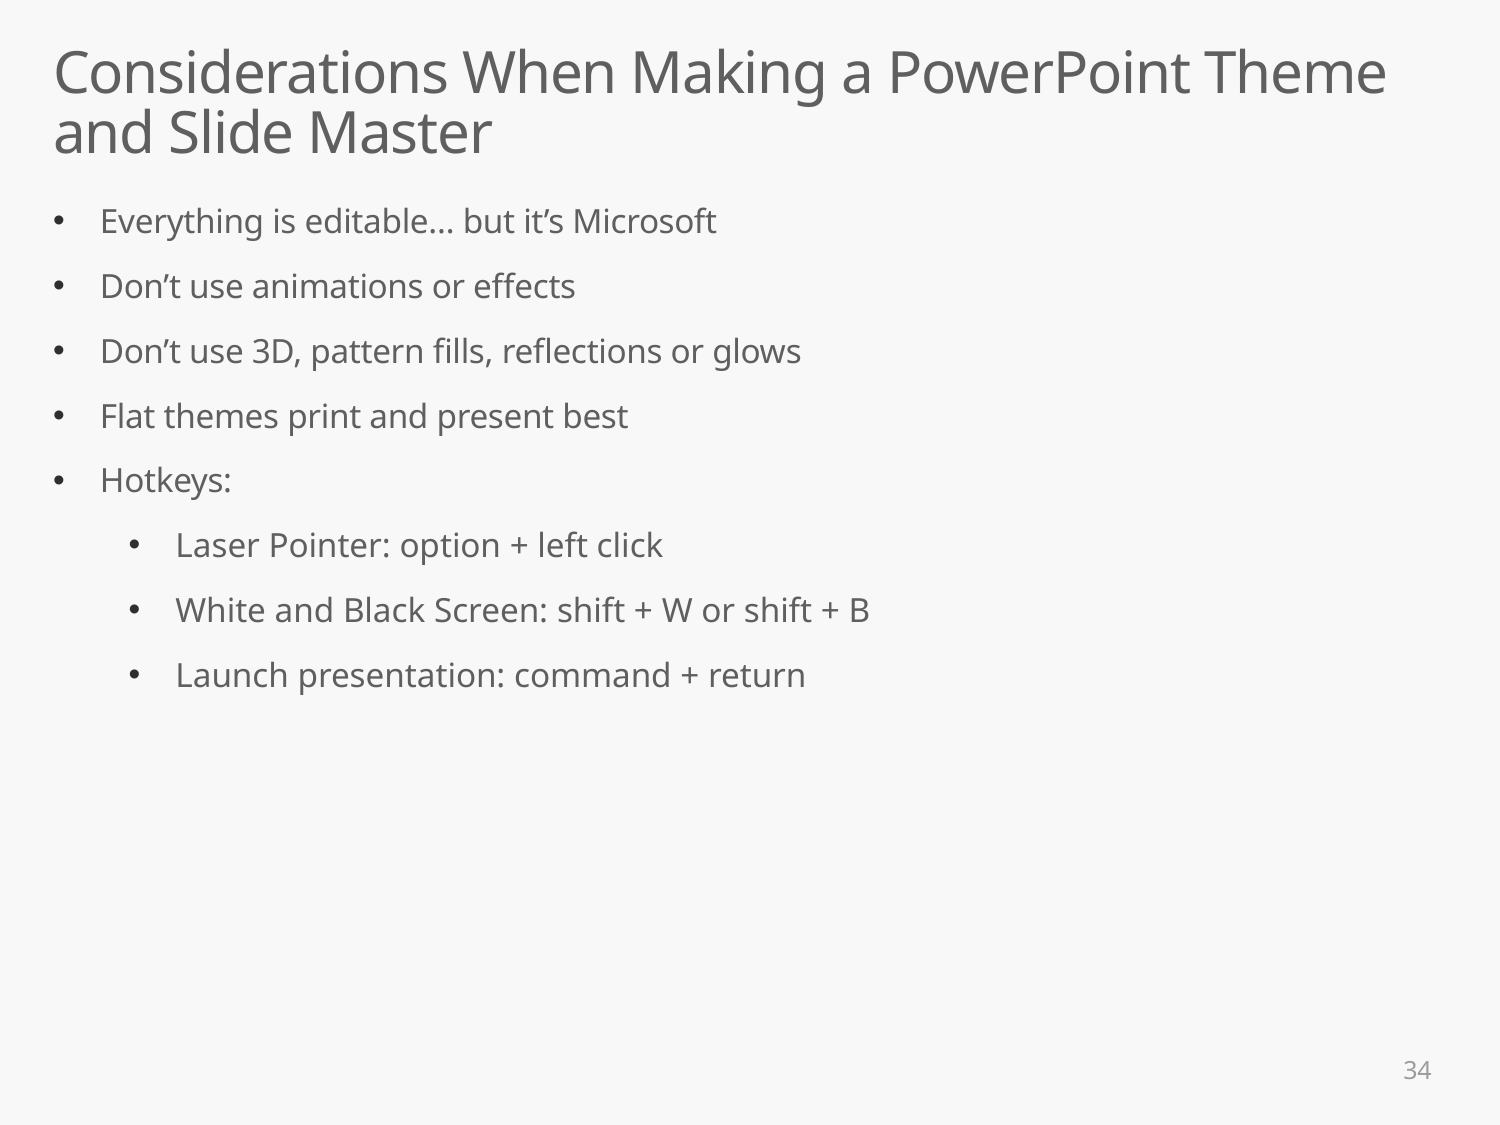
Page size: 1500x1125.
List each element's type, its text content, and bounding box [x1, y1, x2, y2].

slide_number 34 [1109, 1041, 1447, 1102]
list Everything is editable… but it’s Microsoft Don’t use animations or effects Don’t use 3D, pattern fills, reflections or glows Flat themes print and present best Hotkeys: Laser Pointer: option + left click White and Black Screen: shift + W or shift + B Launch presentation: command + return [53, 200, 1447, 960]
title Considerations When Making a PowerPoint Theme and Slide Master [53, 45, 1447, 180]
